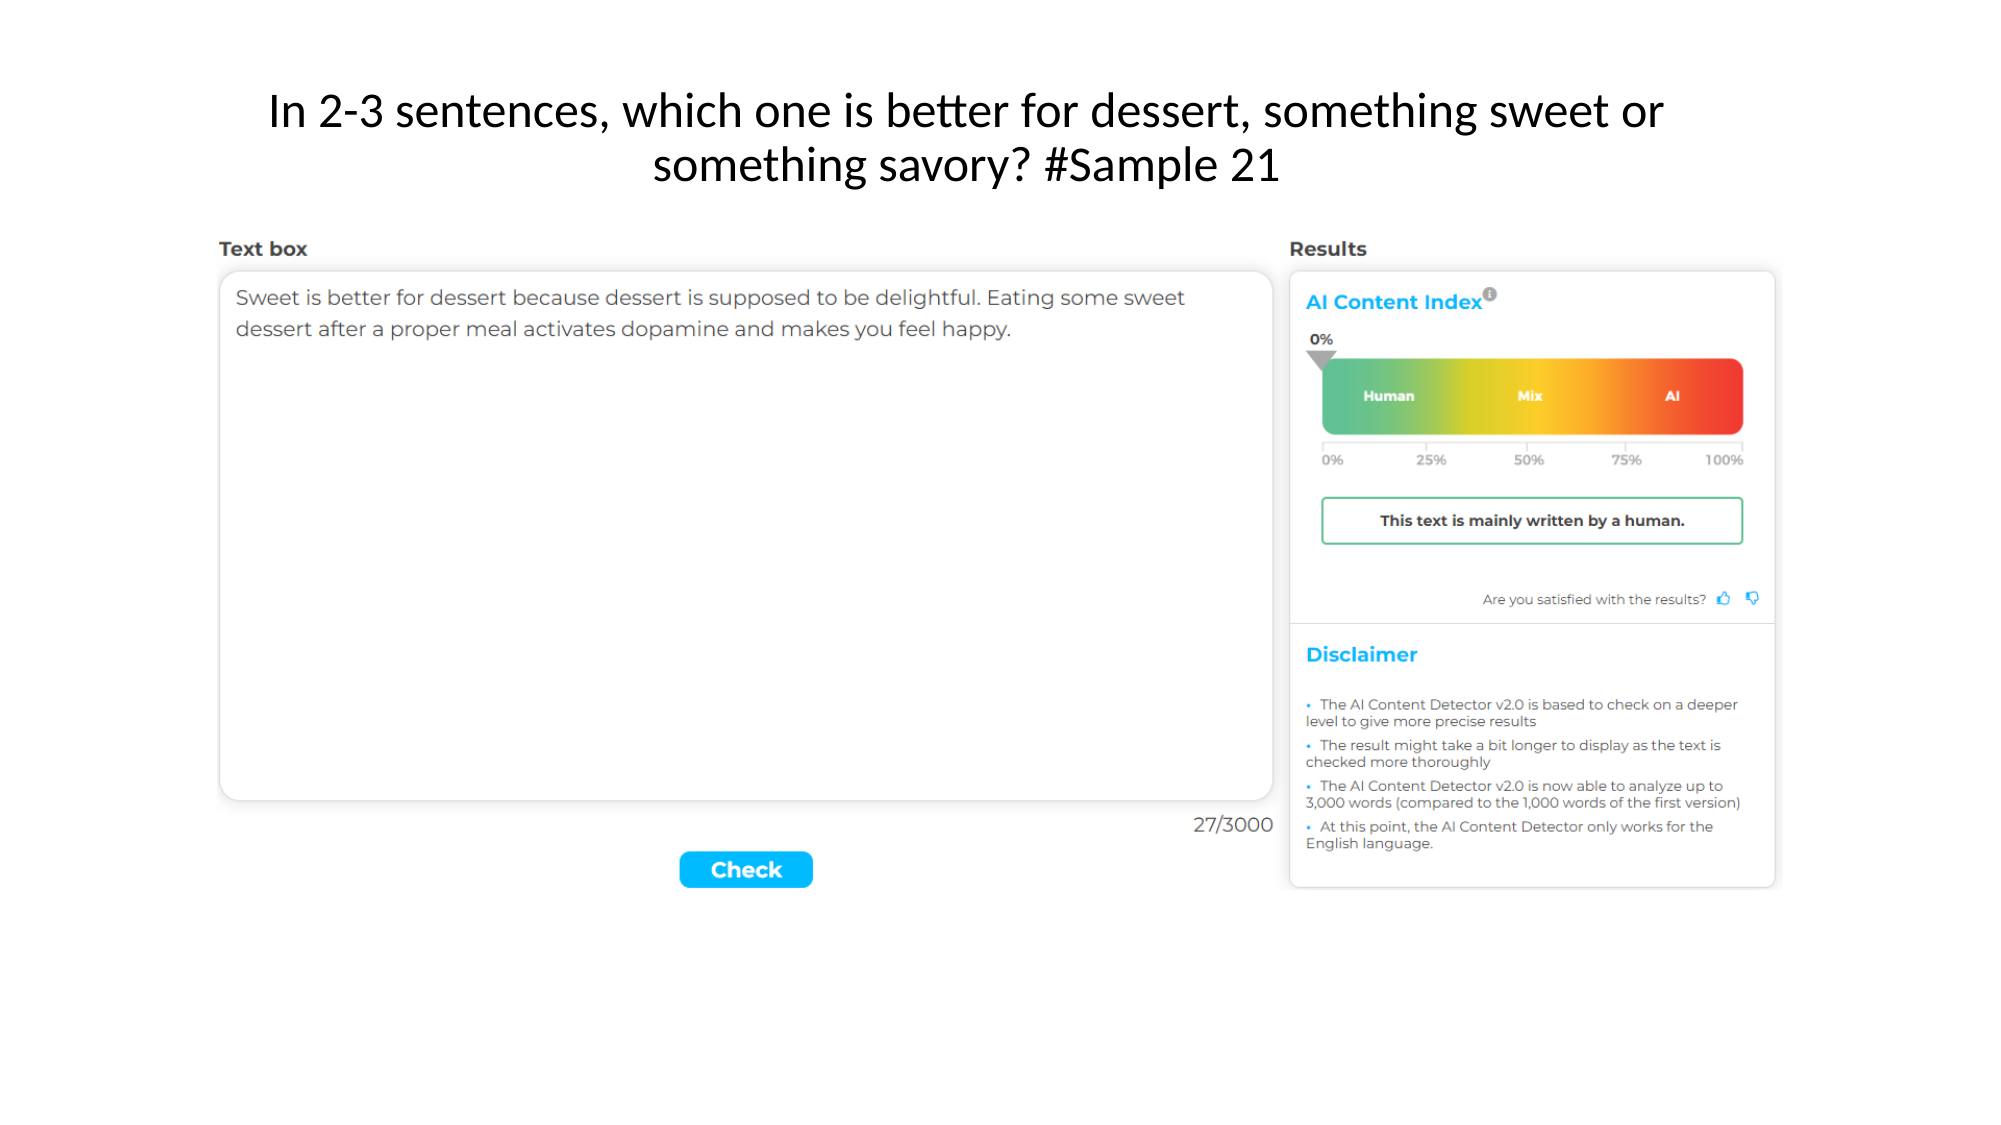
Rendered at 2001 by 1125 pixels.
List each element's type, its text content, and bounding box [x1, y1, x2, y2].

subtitle In 2-3 sentences, which one is better for dessert, something sweet or something savory? #Sample 21 [216, 76, 1717, 217]
picture [217, 235, 1783, 890]
